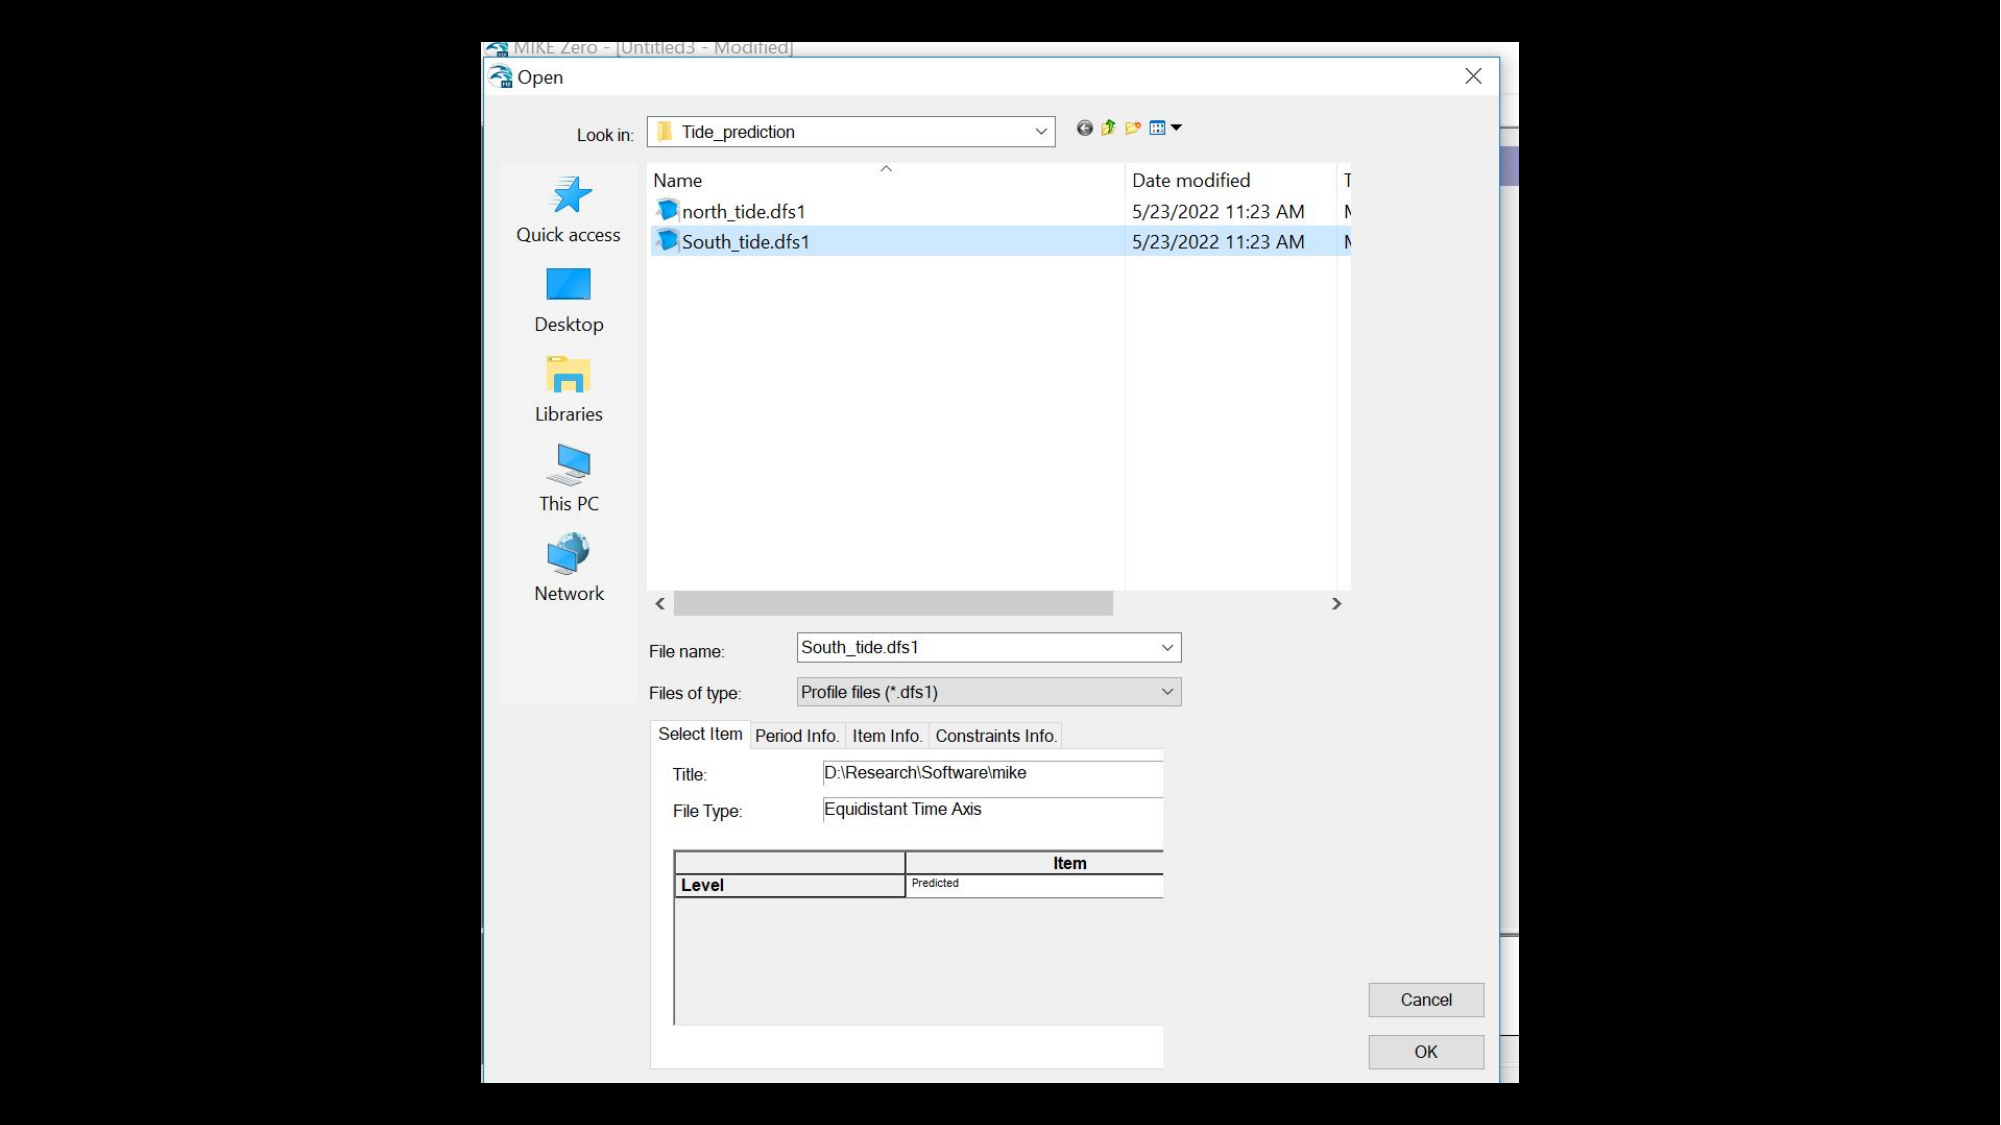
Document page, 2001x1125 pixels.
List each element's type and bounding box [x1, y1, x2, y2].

picture [481, 42, 1519, 1083]
